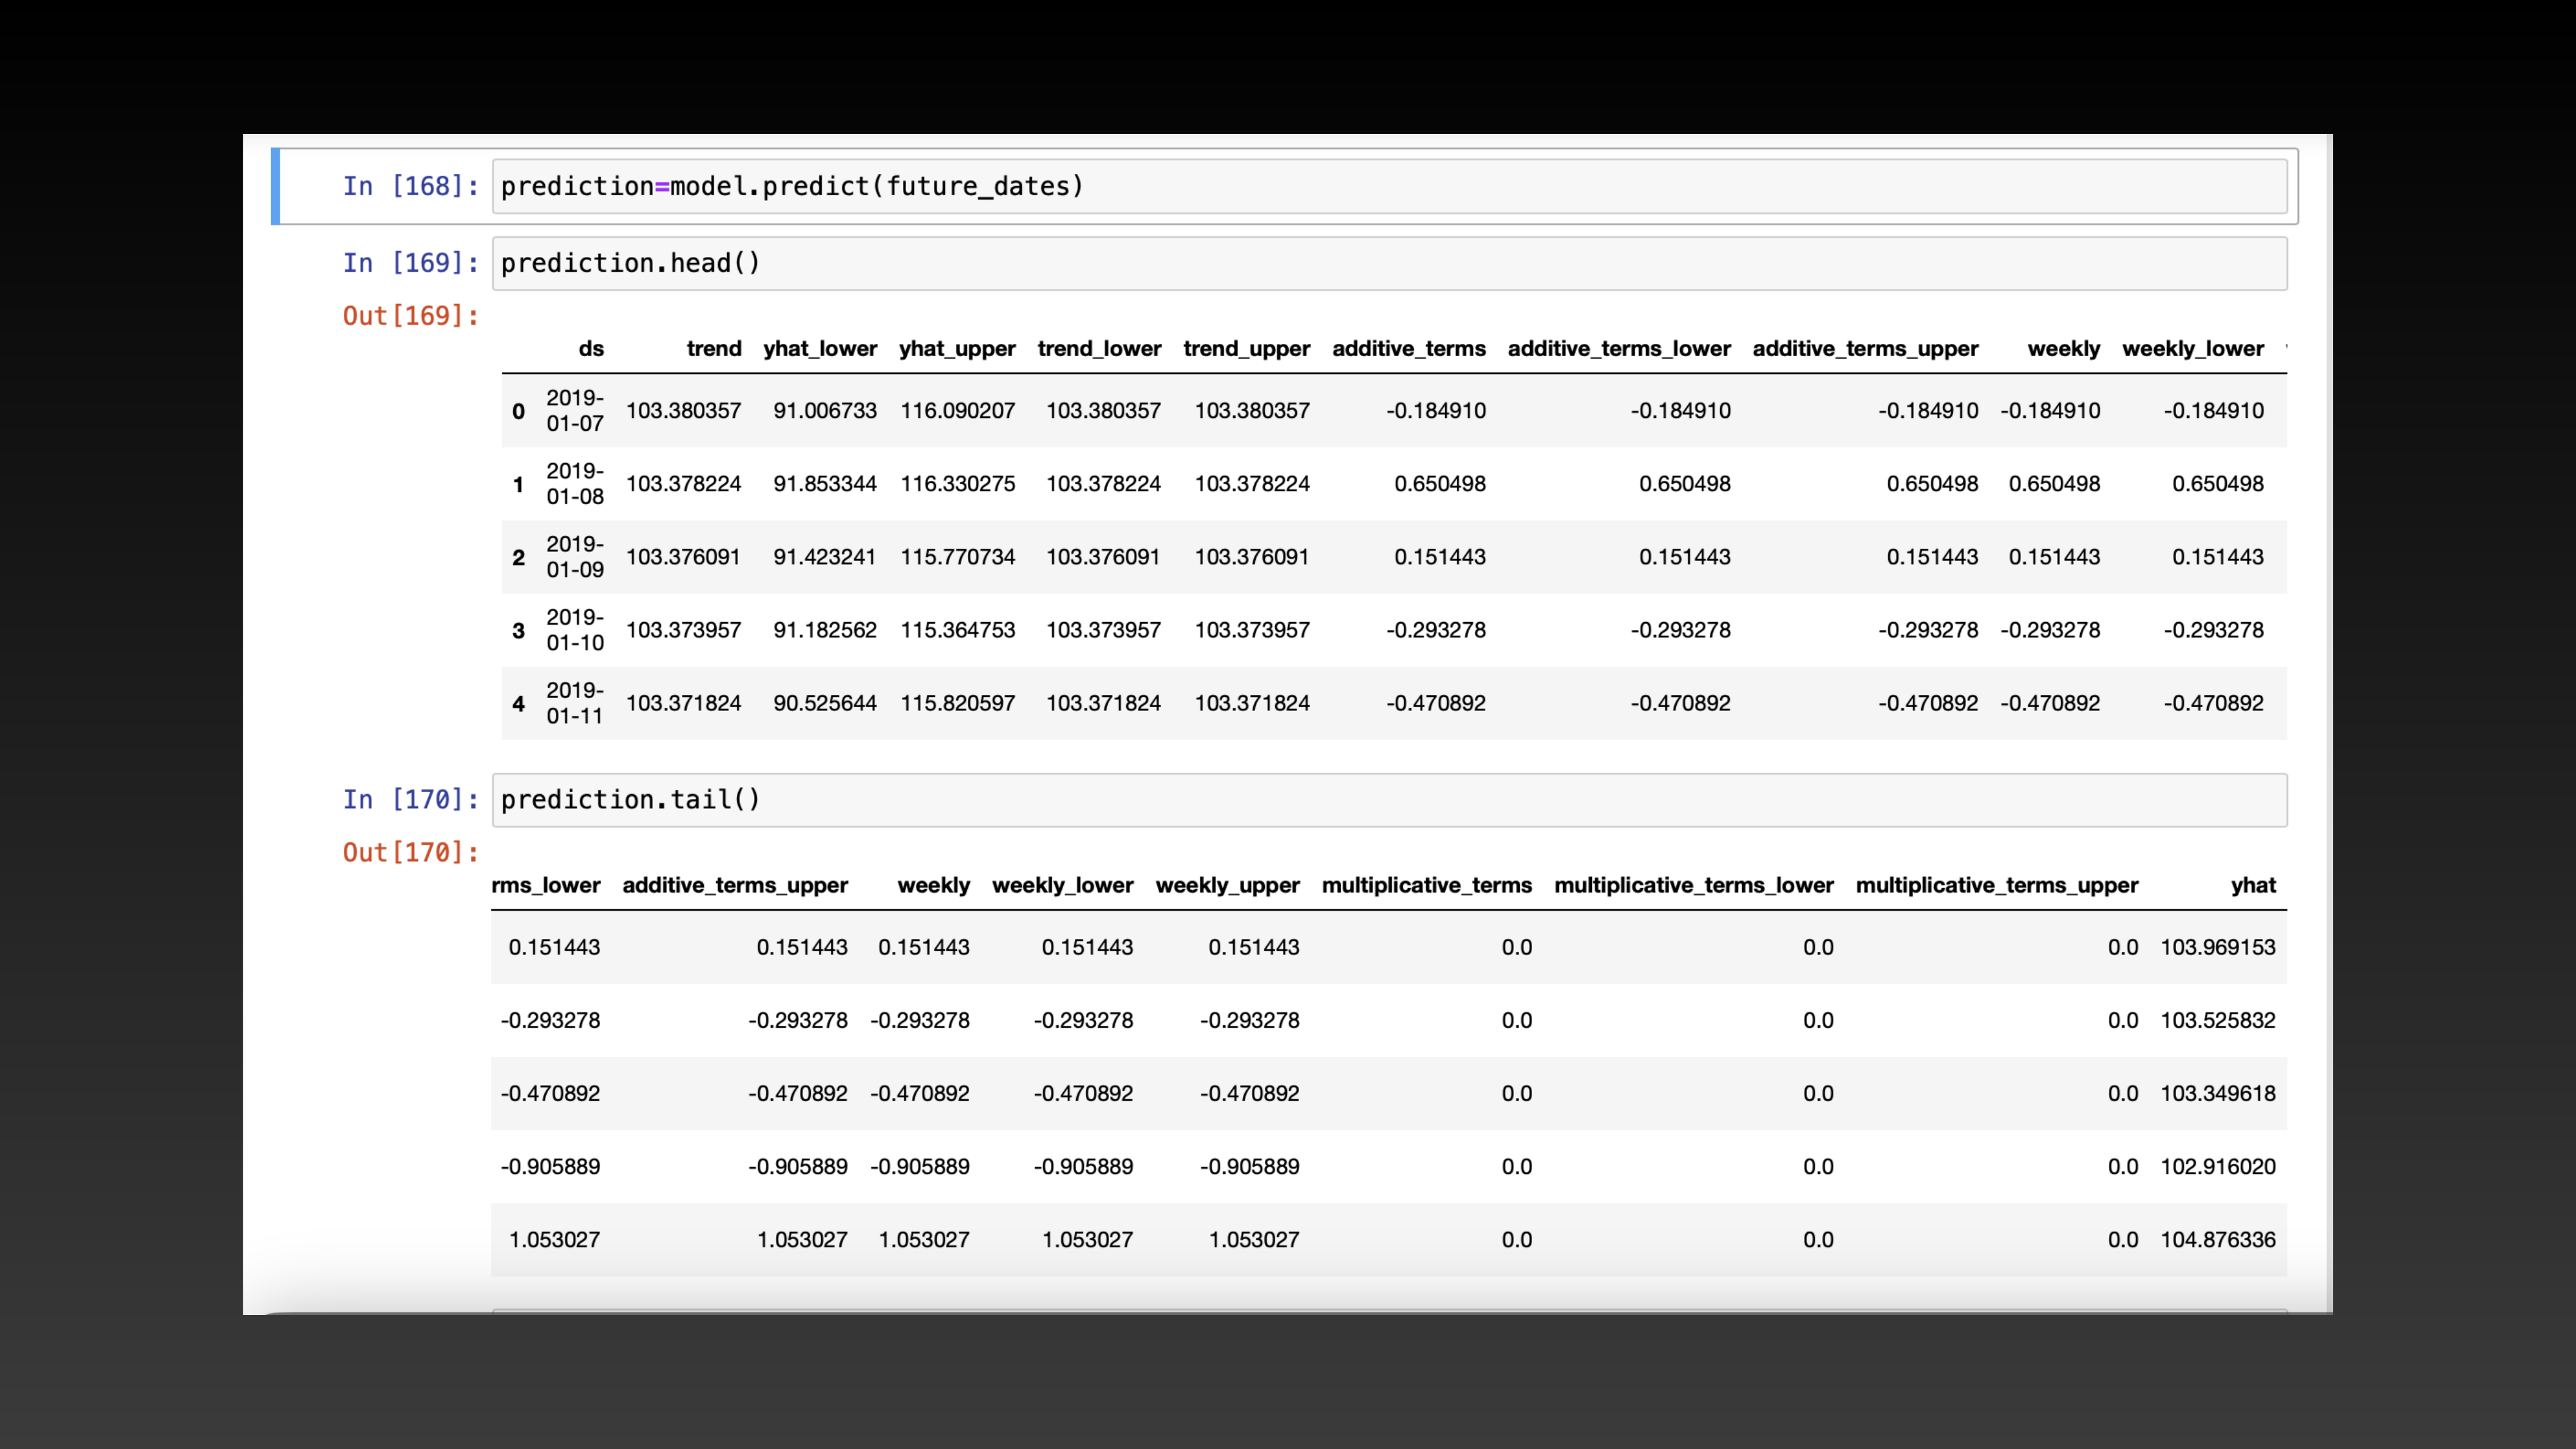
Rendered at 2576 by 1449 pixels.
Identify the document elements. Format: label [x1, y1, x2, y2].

picture [243, 134, 2333, 1315]
